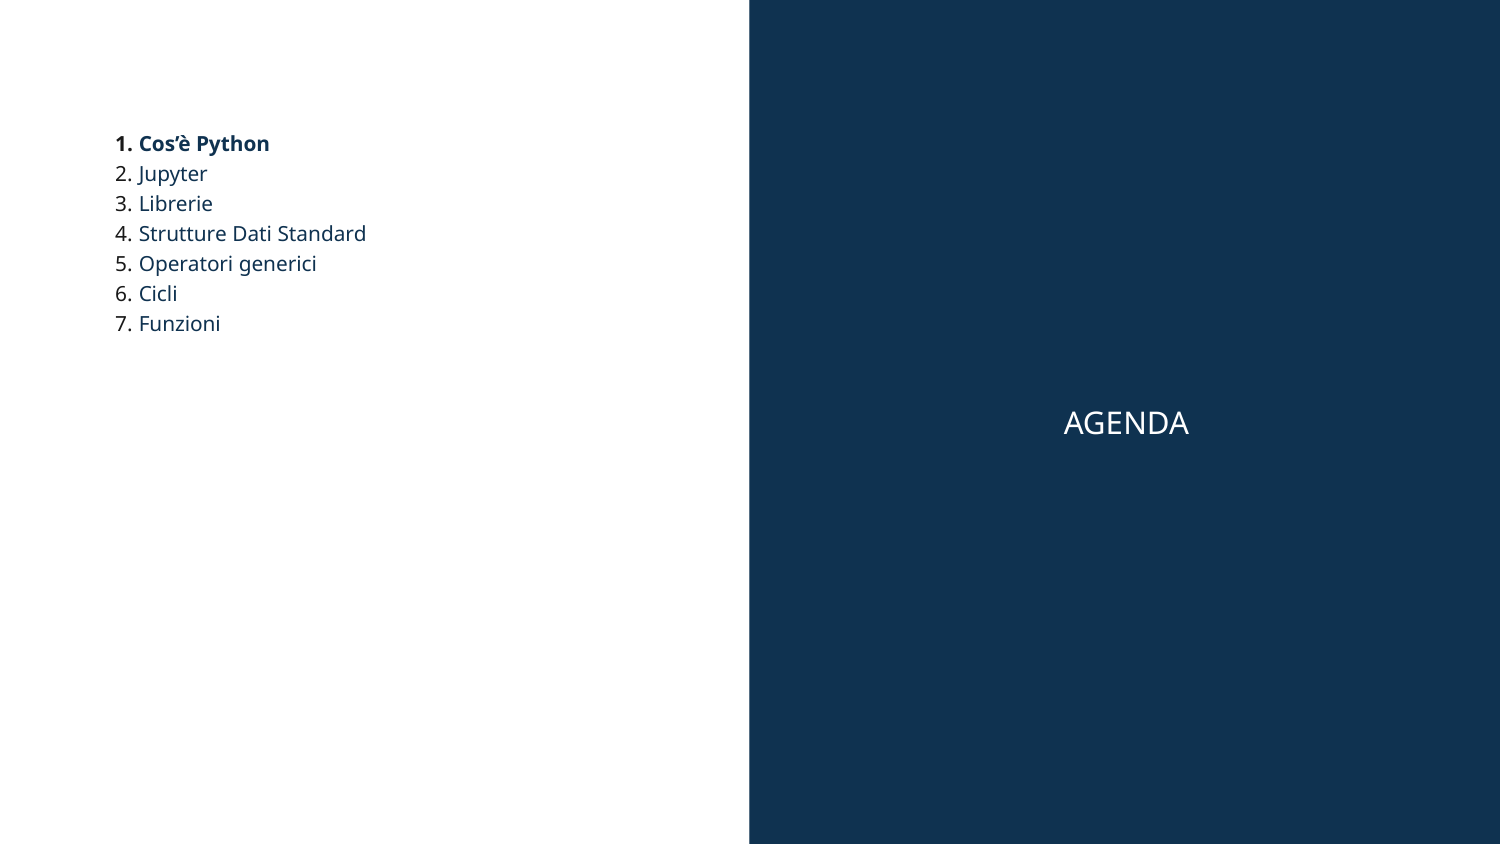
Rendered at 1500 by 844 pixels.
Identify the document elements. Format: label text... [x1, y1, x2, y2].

list Cos’è Python Jupyter Librerie Strutture Dati Standard Operatori generici Cicli Funzioni [100, 118, 649, 727]
